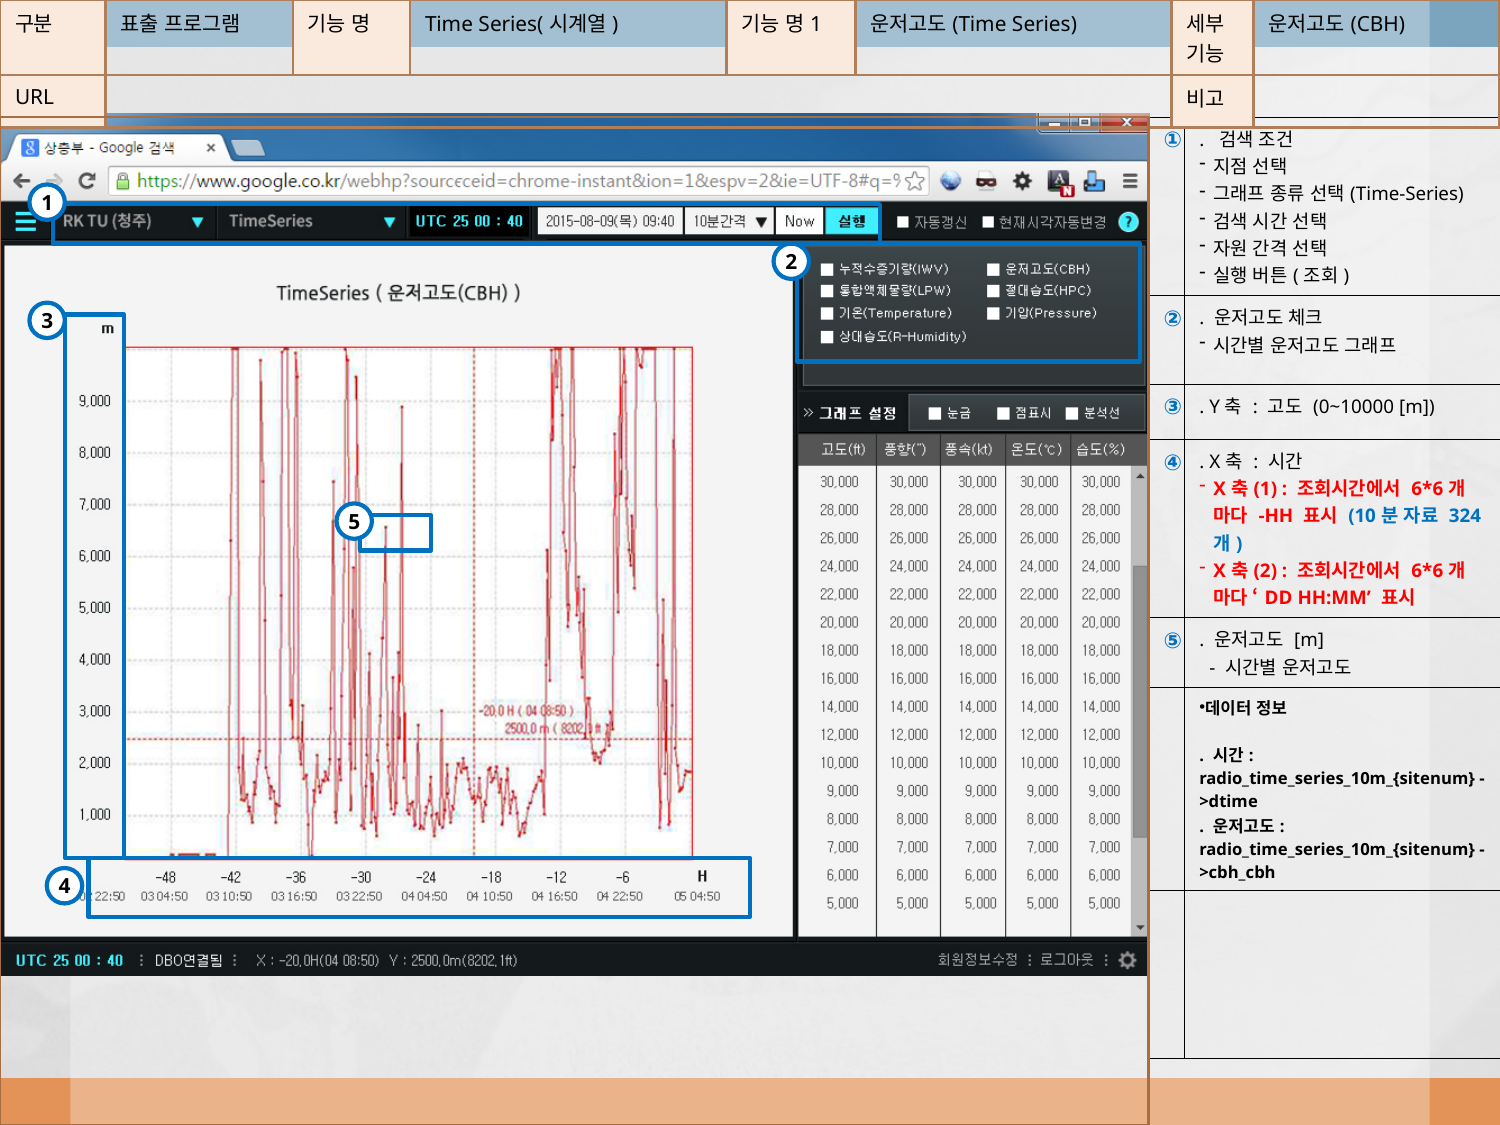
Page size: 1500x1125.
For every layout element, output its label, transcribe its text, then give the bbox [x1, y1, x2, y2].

table_cell [107, 76, 1170, 126]
table_header 운저고도(Time Series) [857, 1, 1170, 74]
table_header 표출 프로그램 [107, 1, 292, 74]
table_header 세부 기능 [1173, 1, 1252, 74]
text_box [0, 978, 1150, 1125]
table_cell [1255, 76, 1498, 126]
table_cell [1150, 891, 1184, 1058]
table_cell . 운저고도 [m] - 시간별 운저고도 [1185, 618, 1500, 687]
table_cell . X축 : 시간 X축(1) : 조회시간에서 6*6개 마다 -HH 표시 (10분 자료 324개) X축(2) : 조회시간에서 6*6개 마다 ‘DD HH:MM’ 표시 [1185, 440, 1500, 617]
table_header 운저고도(CBH) [1255, 1, 1498, 74]
table_cell . Y축 : 고도 (0~10000 [m]) [1185, 385, 1500, 439]
table_cell 데이터 정보 . 시간: radio_time_series_10m_{sitenum} ->dtime . 운저고도: radio_time_series_10m_{sitenum} ->cbh_cbh [1185, 688, 1500, 890]
table_header . 검색 조건 지점 선택 그래프 종류 선택(Time-Series) 검색 시간 선택 자원 간격 선택 실행 버튼(조회) [1185, 129, 1500, 295]
table_cell ⑤ [1153, 618, 1184, 687]
table_header ① [1153, 129, 1184, 295]
table_cell 비고 [1173, 76, 1252, 126]
table_cell ② [1153, 296, 1184, 384]
table_cell . 운저고도 체크 시간별 운저고도 그래프 [1185, 296, 1500, 384]
text_box [734, 18, 766, 57]
table_cell URL [1, 76, 104, 110]
table_cell ④ [1153, 440, 1184, 617]
table_cell [1185, 891, 1500, 1058]
picture [0, 113, 1150, 976]
table_header Time Series(시계열) [411, 1, 725, 74]
table_header 구분 [1, 1, 104, 74]
table_cell ③ [1153, 385, 1184, 439]
table_cell [1153, 688, 1184, 890]
table_header 기능 명1 [728, 1, 854, 74]
table_header 기능 명 [294, 1, 409, 74]
